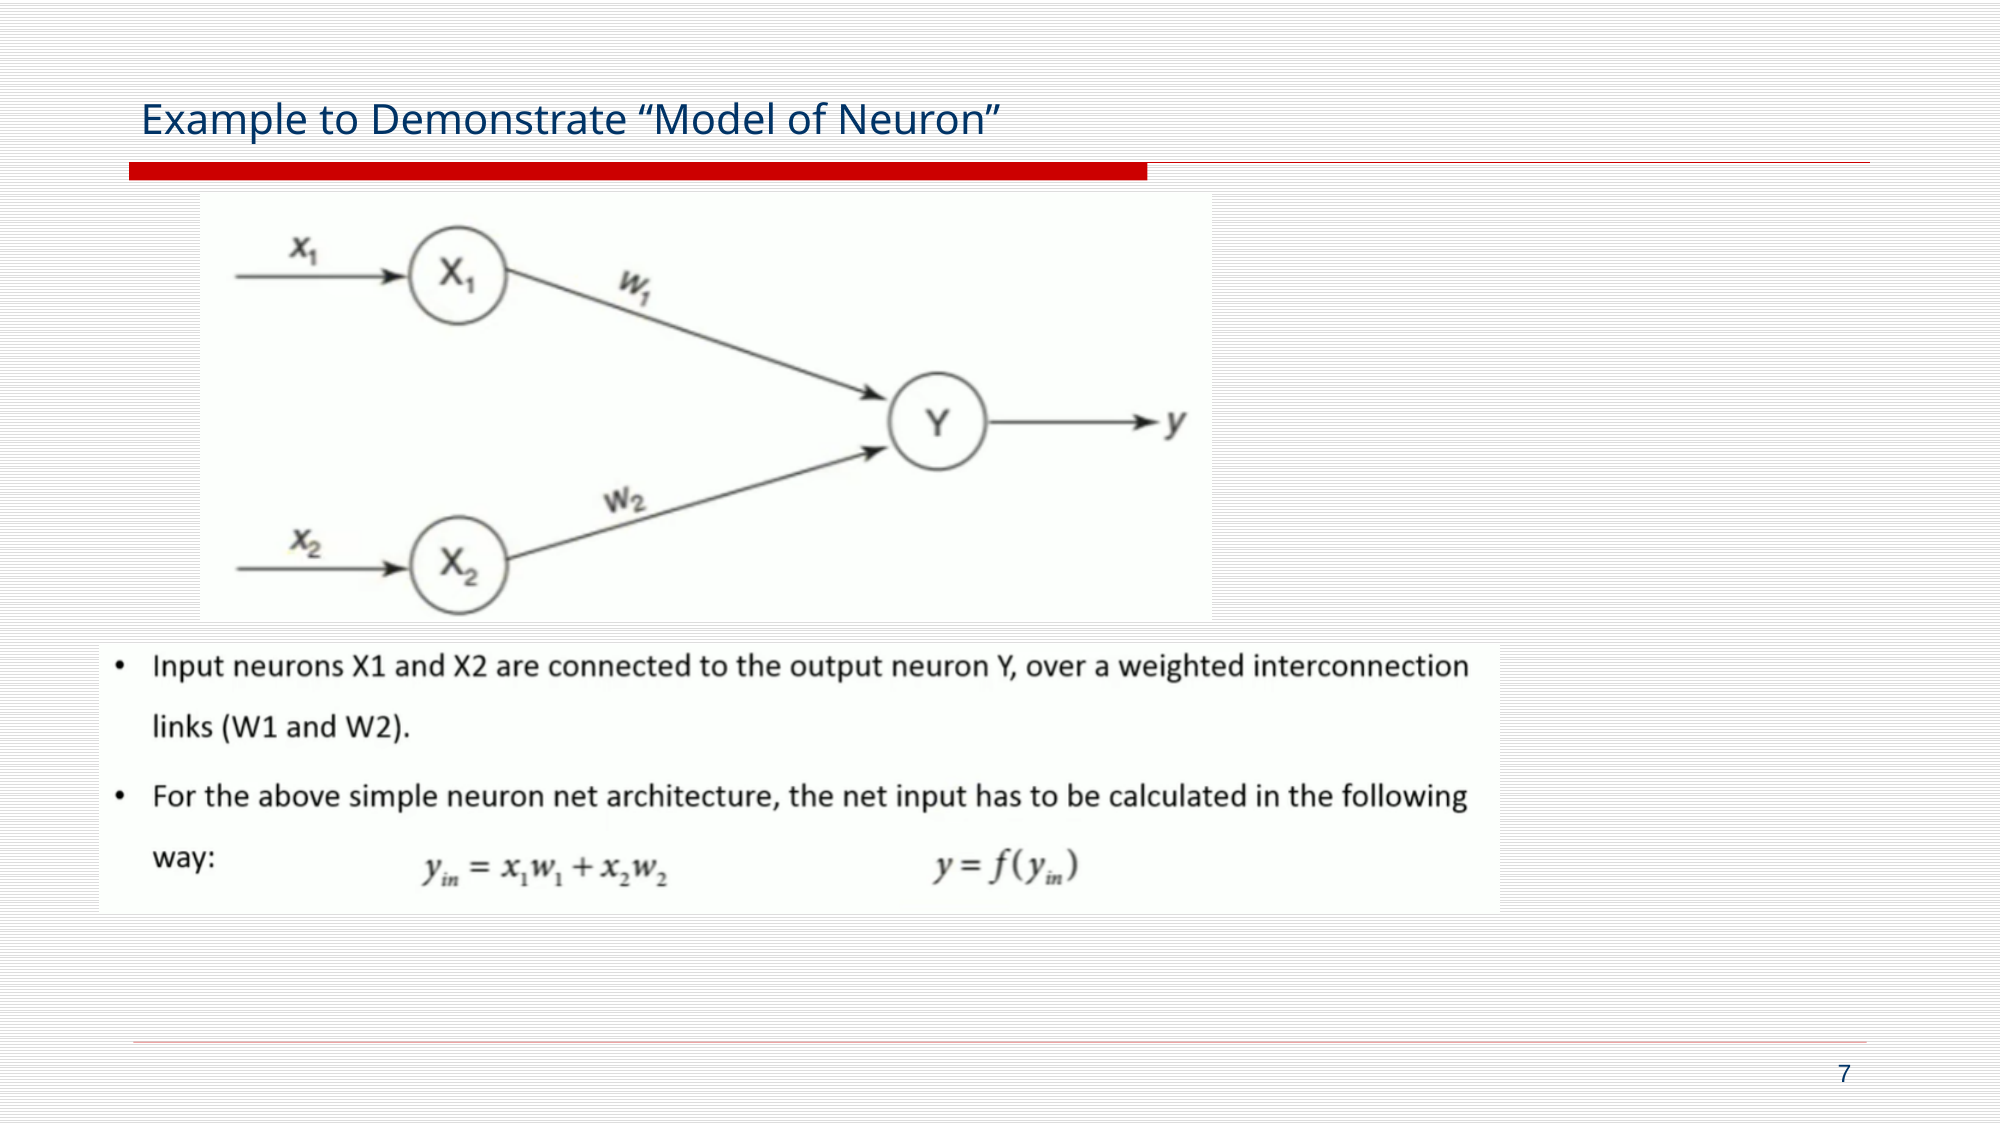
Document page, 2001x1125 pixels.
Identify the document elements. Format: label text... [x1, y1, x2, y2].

title Example to Demonstrate “Model of Neuron” [125, 24, 1876, 150]
picture [99, 644, 1501, 915]
picture [199, 192, 1212, 621]
slide_number 7 [1433, 1049, 1867, 1103]
list [123, 200, 1874, 1025]
